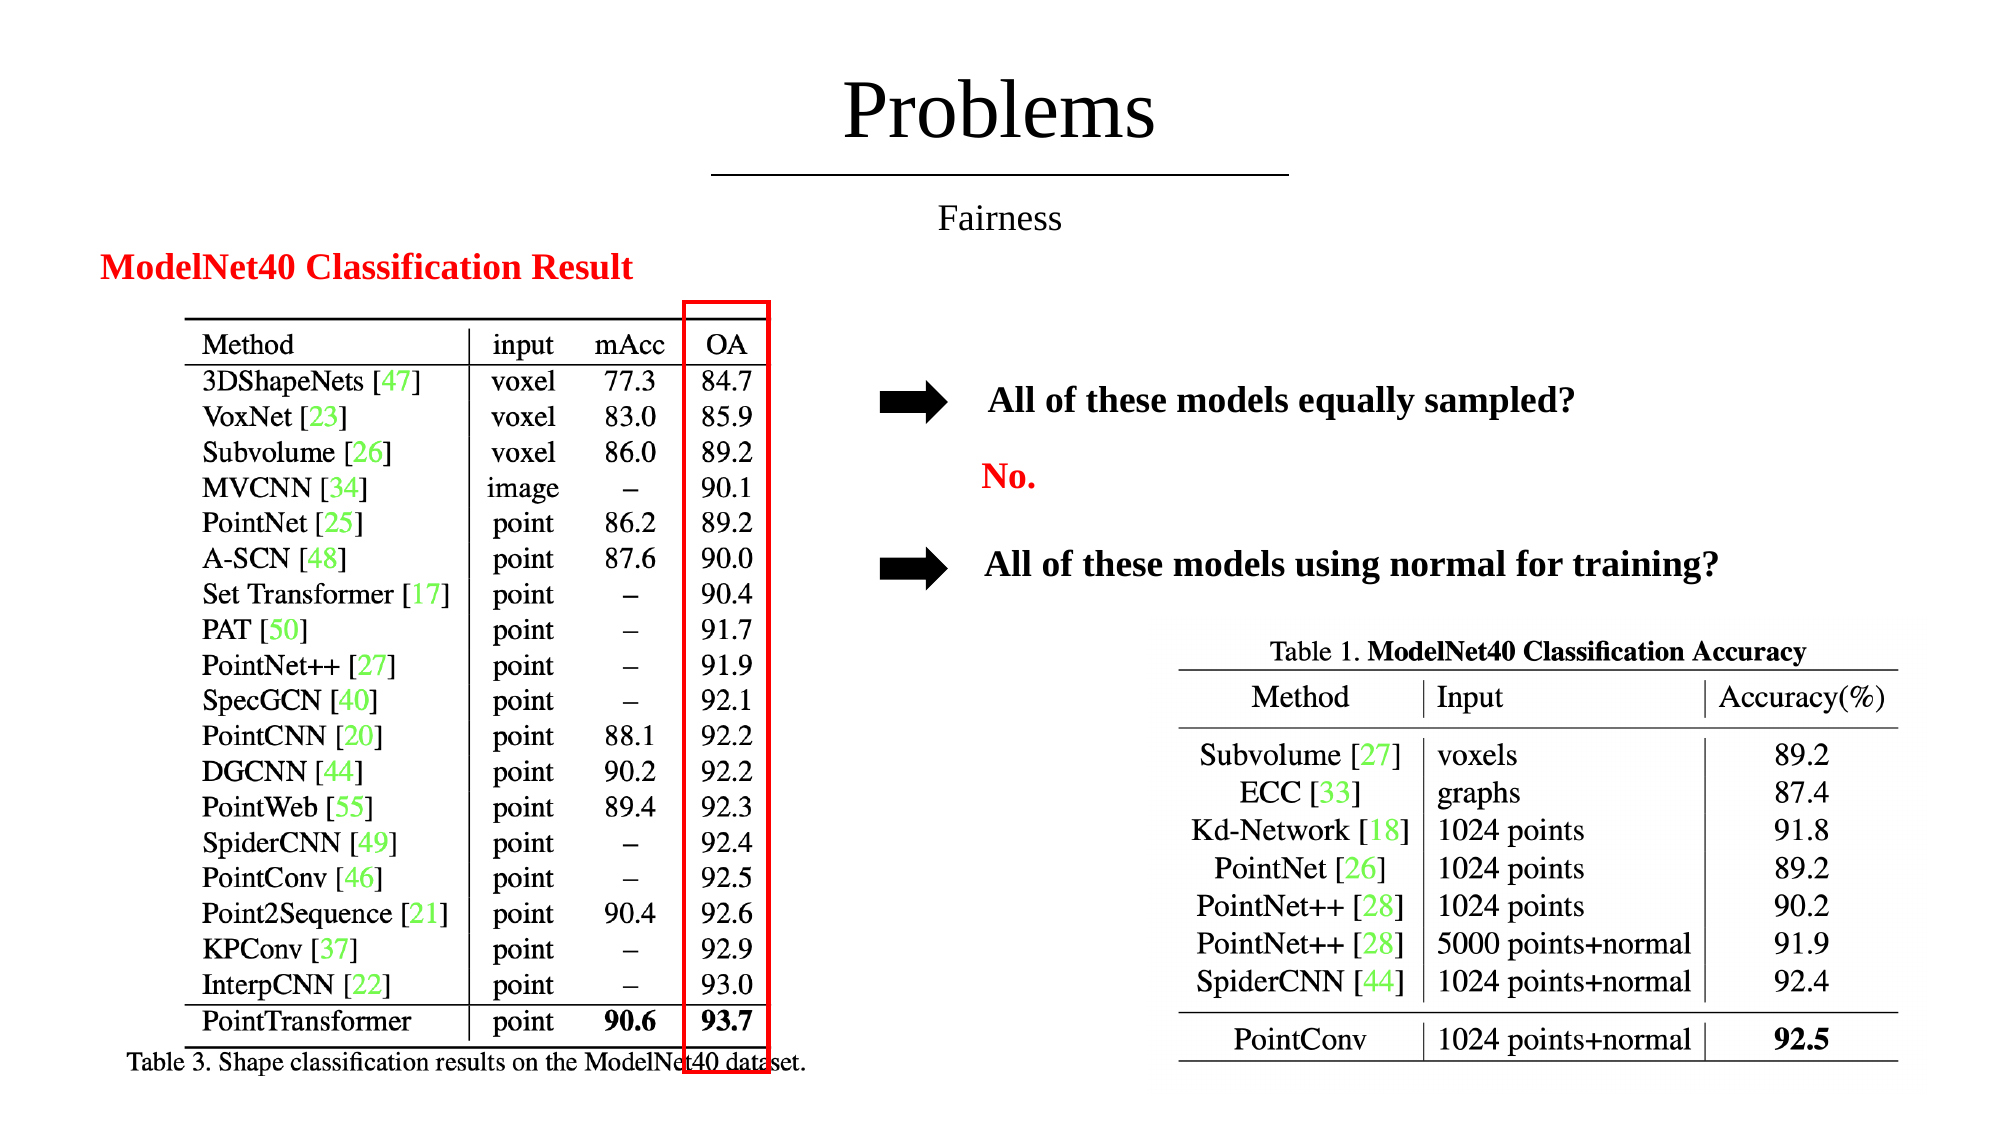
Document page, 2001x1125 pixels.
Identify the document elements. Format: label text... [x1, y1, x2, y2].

text_box Fairness [922, 185, 1078, 246]
text_box All of these models equally sampled? [972, 367, 1592, 428]
picture [71, 281, 814, 1097]
text_box [878, 544, 950, 594]
text_box No. [966, 443, 1052, 503]
picture [1147, 615, 1927, 1094]
text_box ModelNet40 Classification Result [85, 234, 649, 281]
text_box All of these models using normal for training? [969, 531, 1736, 592]
text_box [878, 377, 950, 427]
title Problems [249, 28, 1750, 163]
